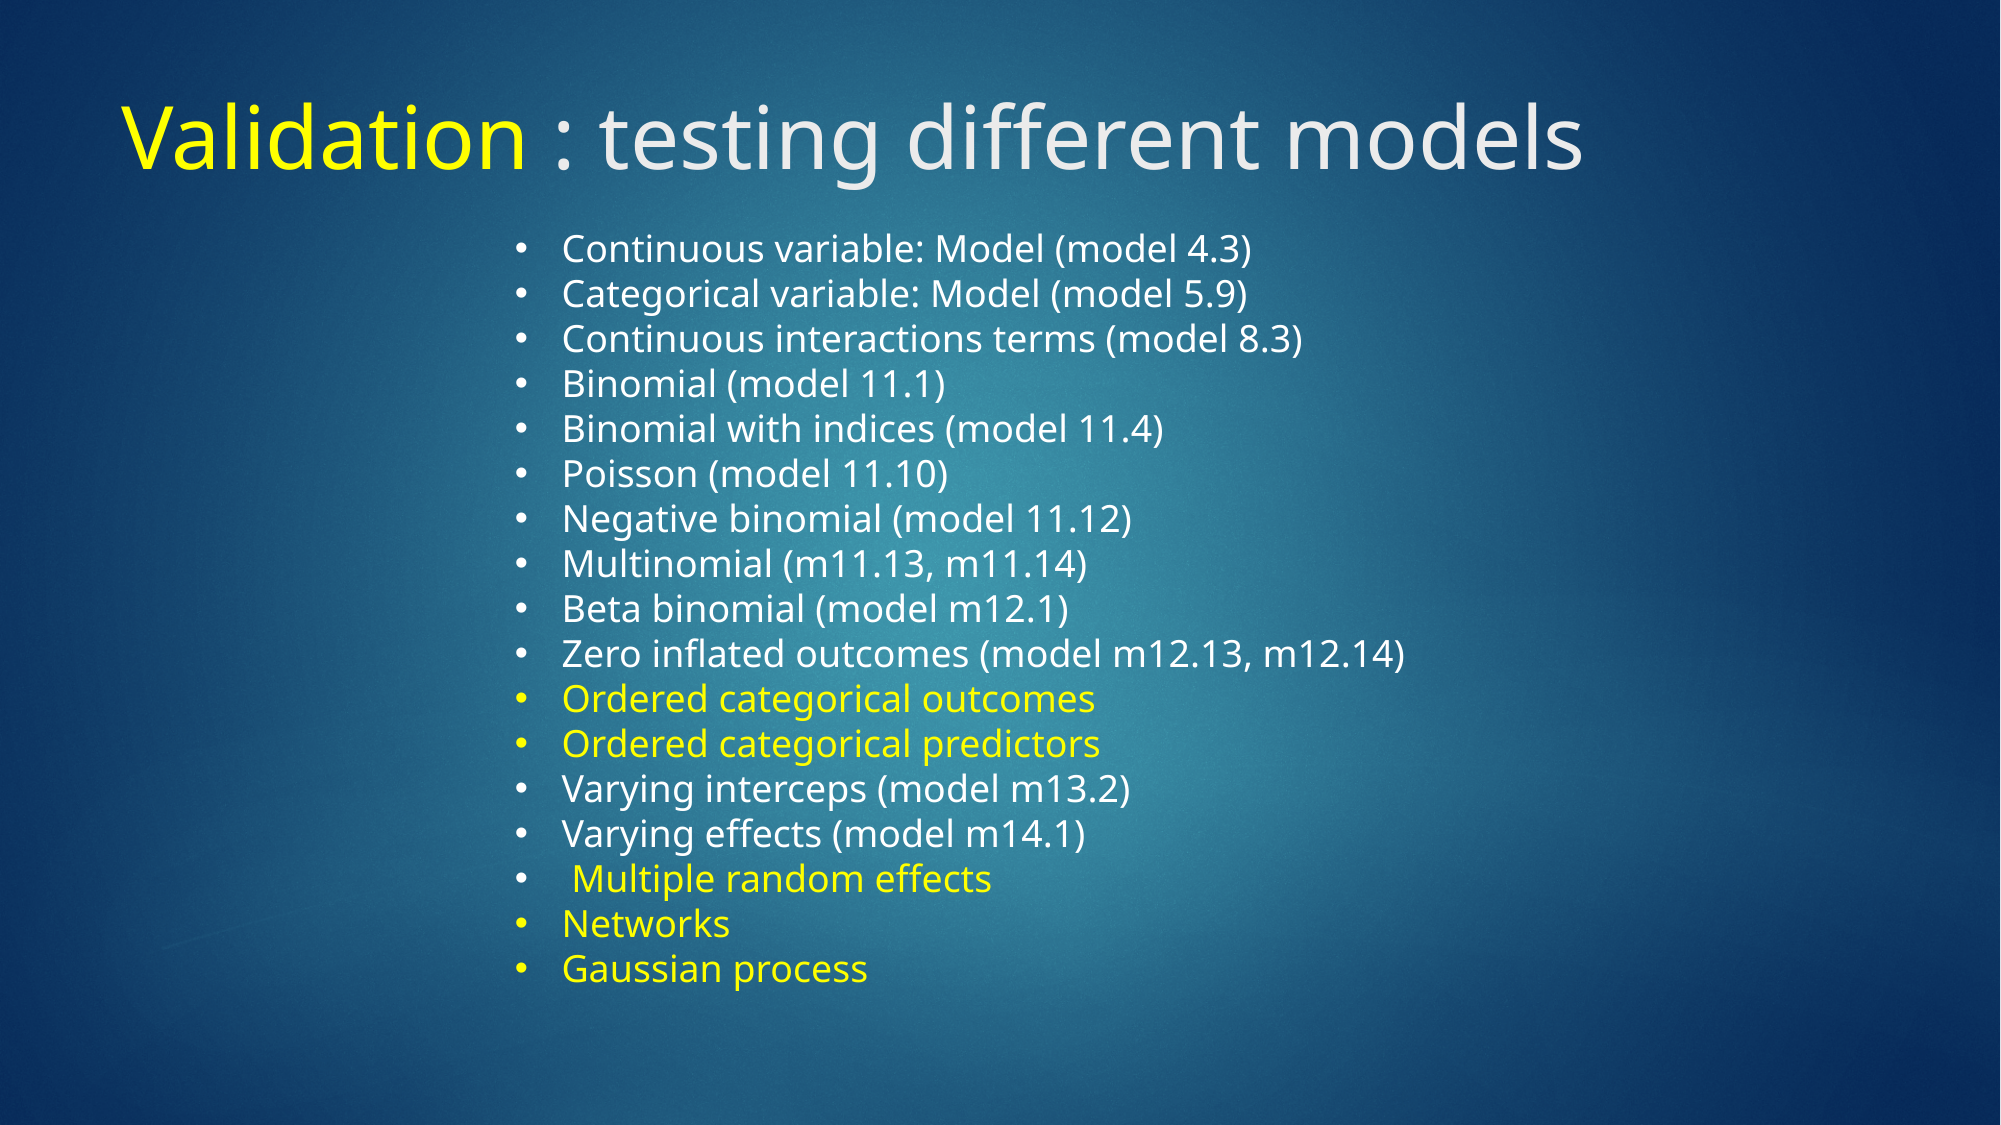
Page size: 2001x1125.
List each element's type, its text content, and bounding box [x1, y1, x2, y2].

text_box Continuous variable: Model (model 4.3) Categorical variable: Model (model 5.9) Continuous interactions terms (model 8.3) Binomial (model 11.1) Binomial with indices (model 11.4) Poisson (model 11.10) Negative binomial (model 11.12) Multinomial (m11.13, m11.14) Beta binomial (model m12.1) Zero inflated outcomes (model m12.13, m12.14) Ordered categorical outcomes Ordered categorical predictors Varying interceps (model m13.2) Varying effects (model m14.1) Multiple random effects Networks Gaussian process [500, 217, 1500, 998]
title Validation : testing different models [106, 74, 1649, 304]
